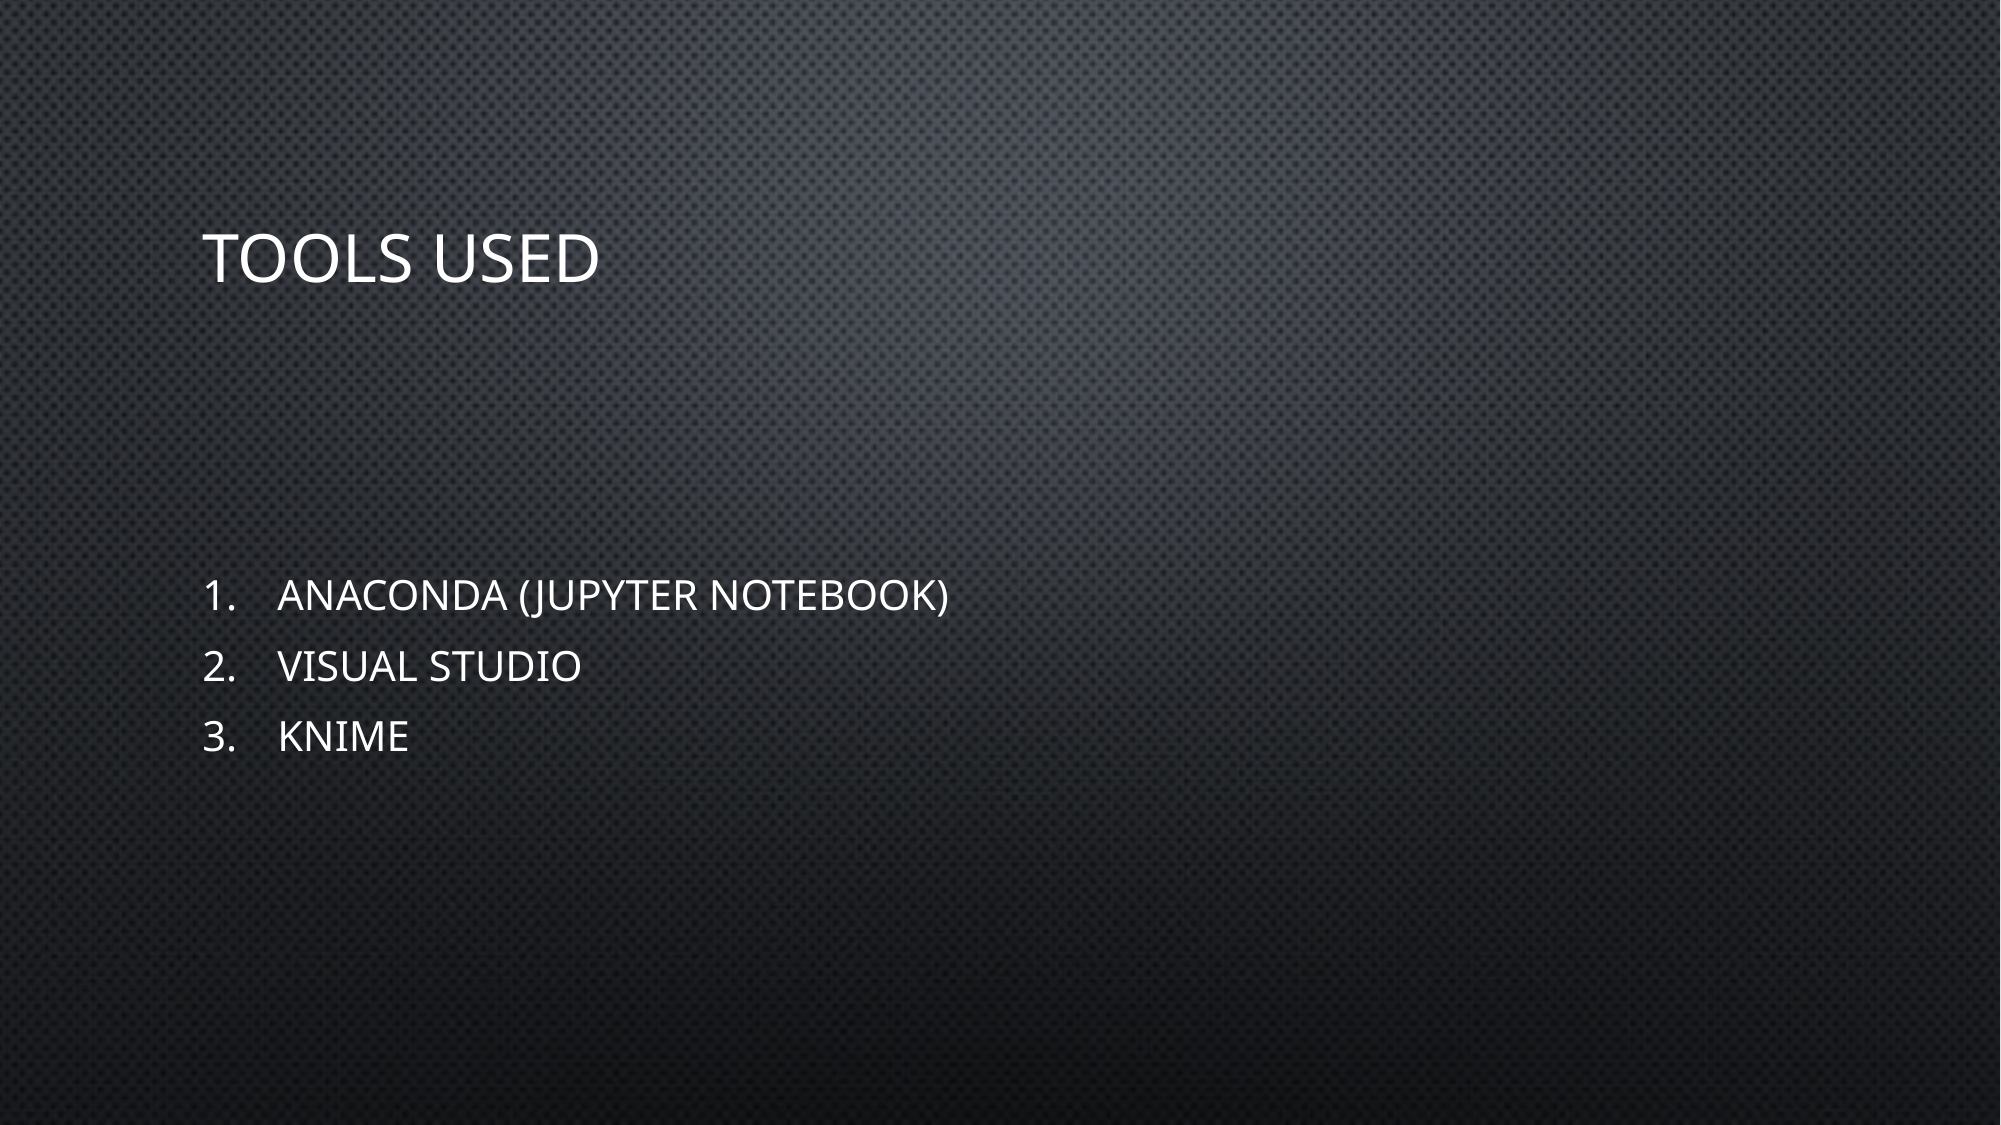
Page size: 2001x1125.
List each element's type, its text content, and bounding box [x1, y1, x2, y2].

list Anaconda (Jupyter notebook) Visual studio Knime [187, 352, 1813, 976]
title Tools used [187, 99, 1813, 352]
